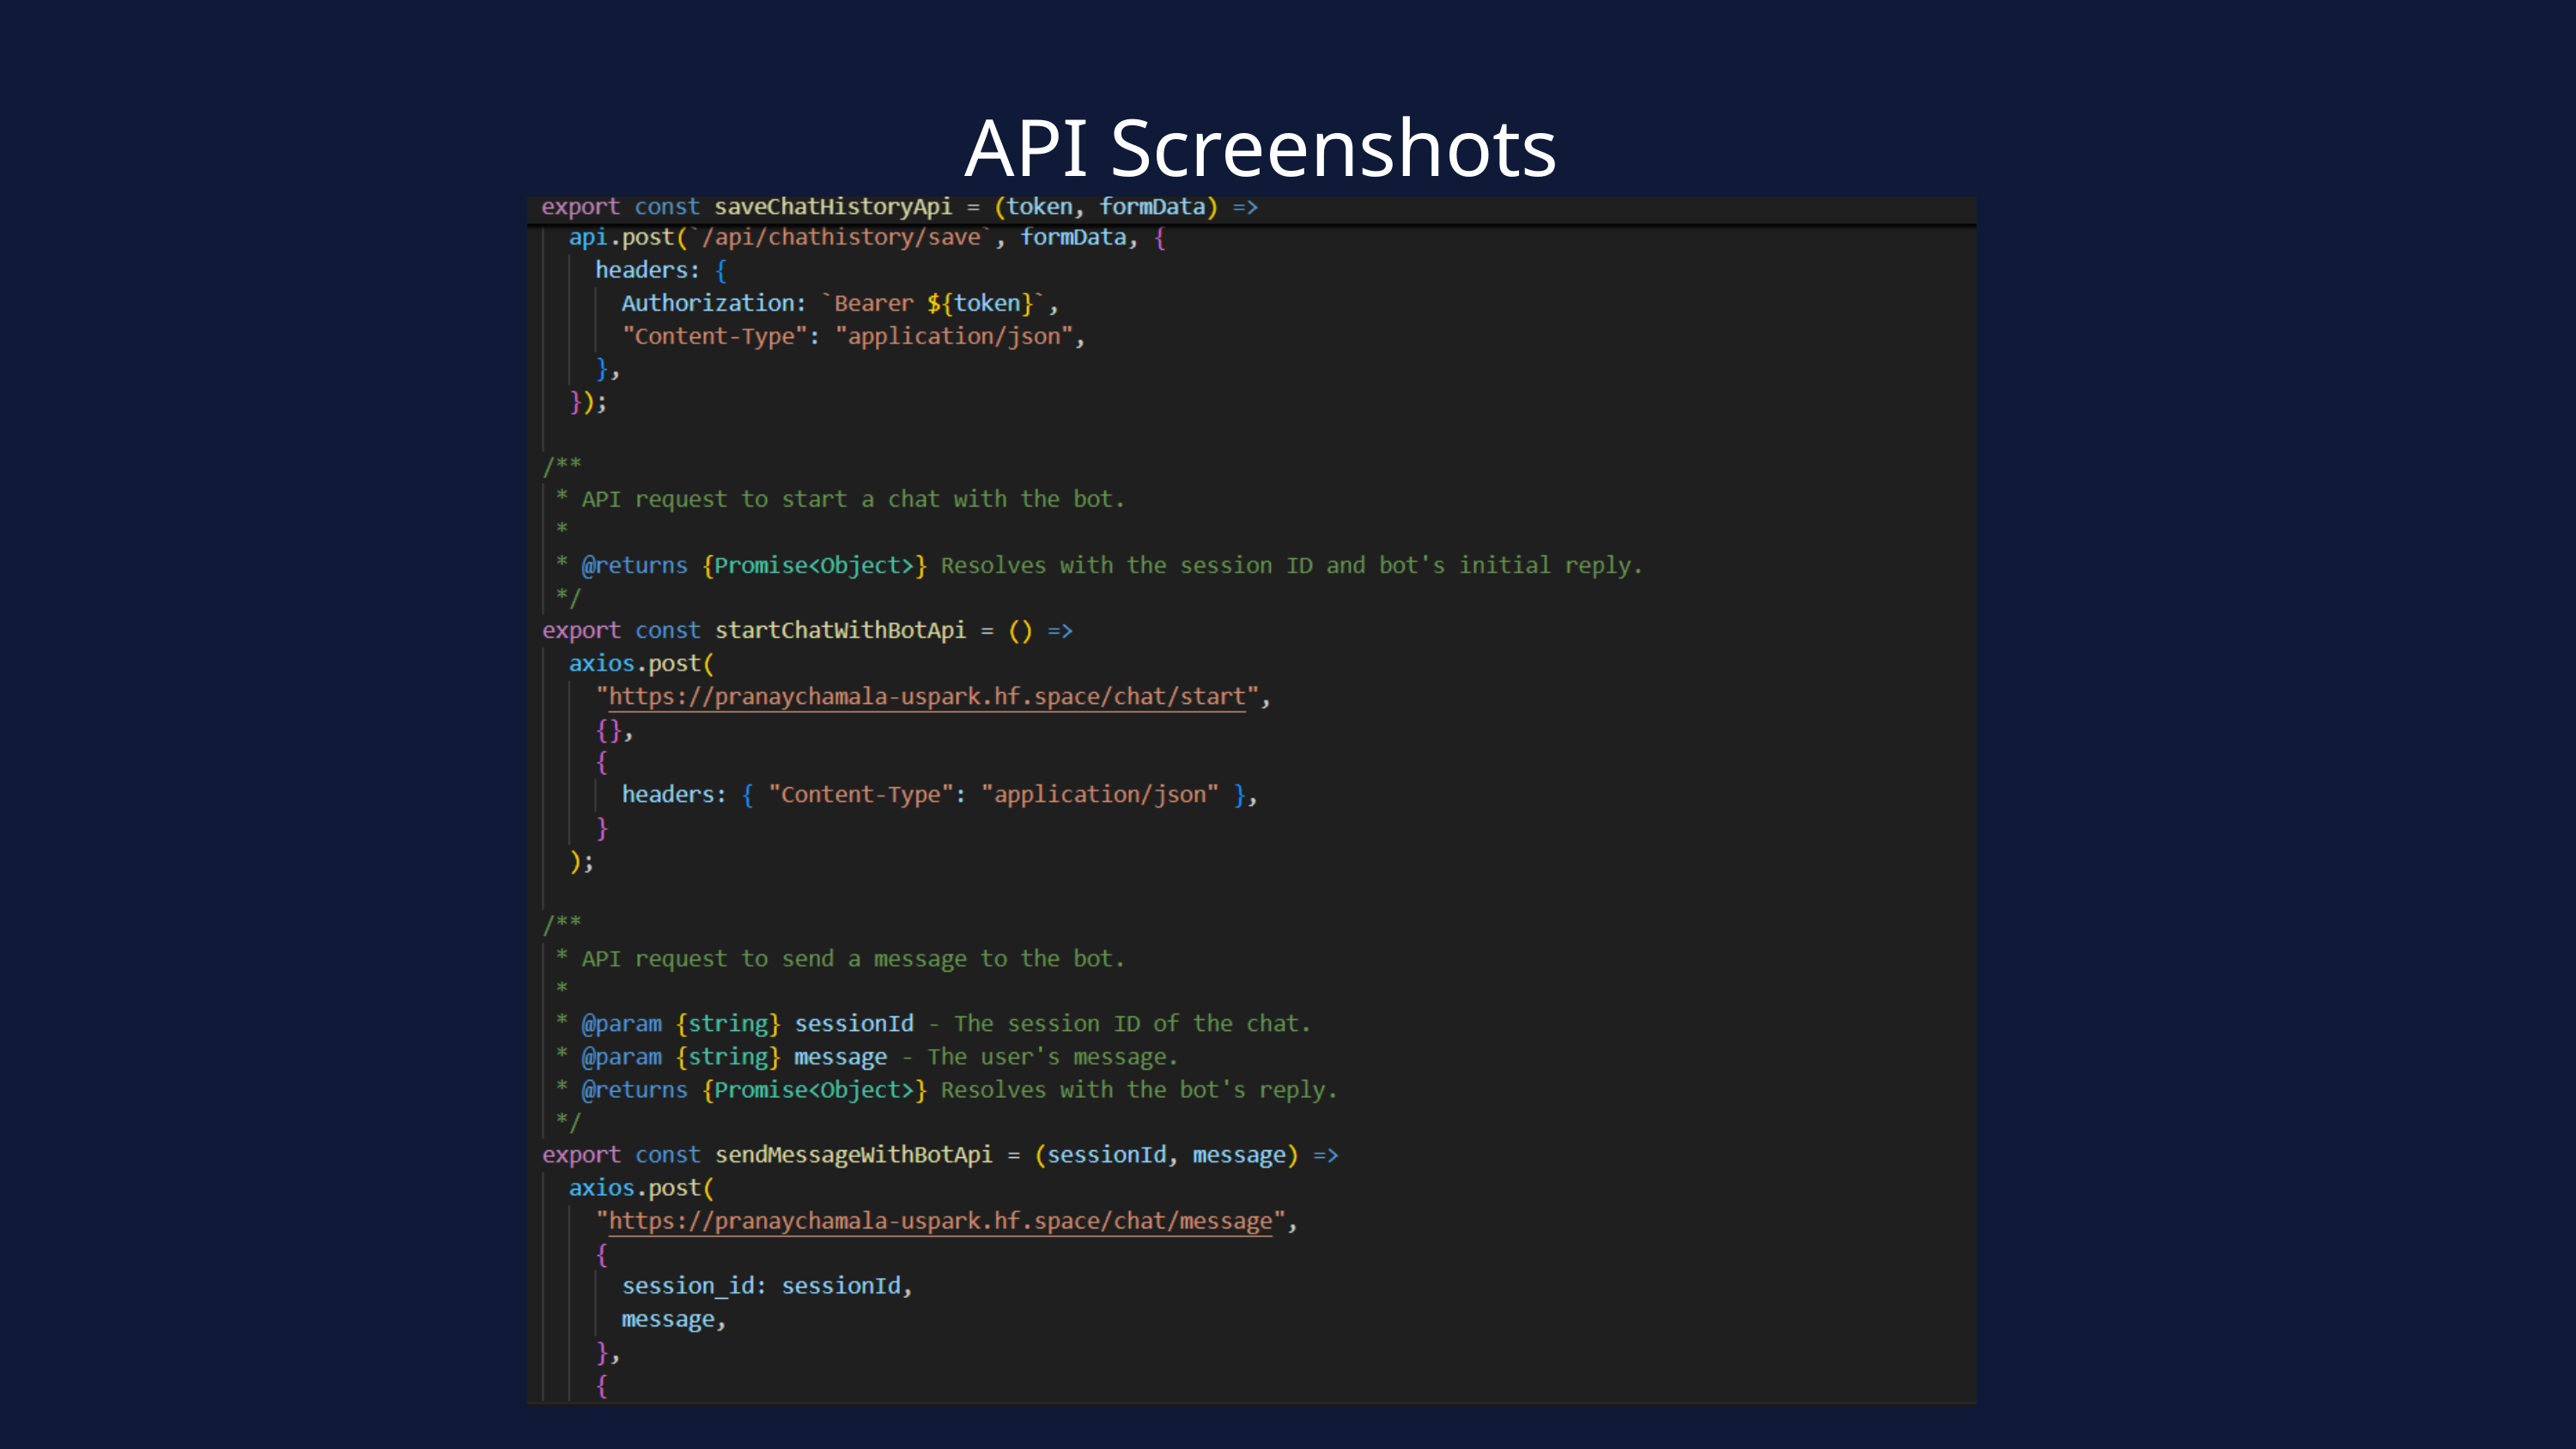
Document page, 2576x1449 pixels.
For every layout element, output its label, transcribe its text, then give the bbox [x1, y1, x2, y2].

picture [526, 197, 1977, 1407]
title API Screenshots [416, 41, 2107, 249]
